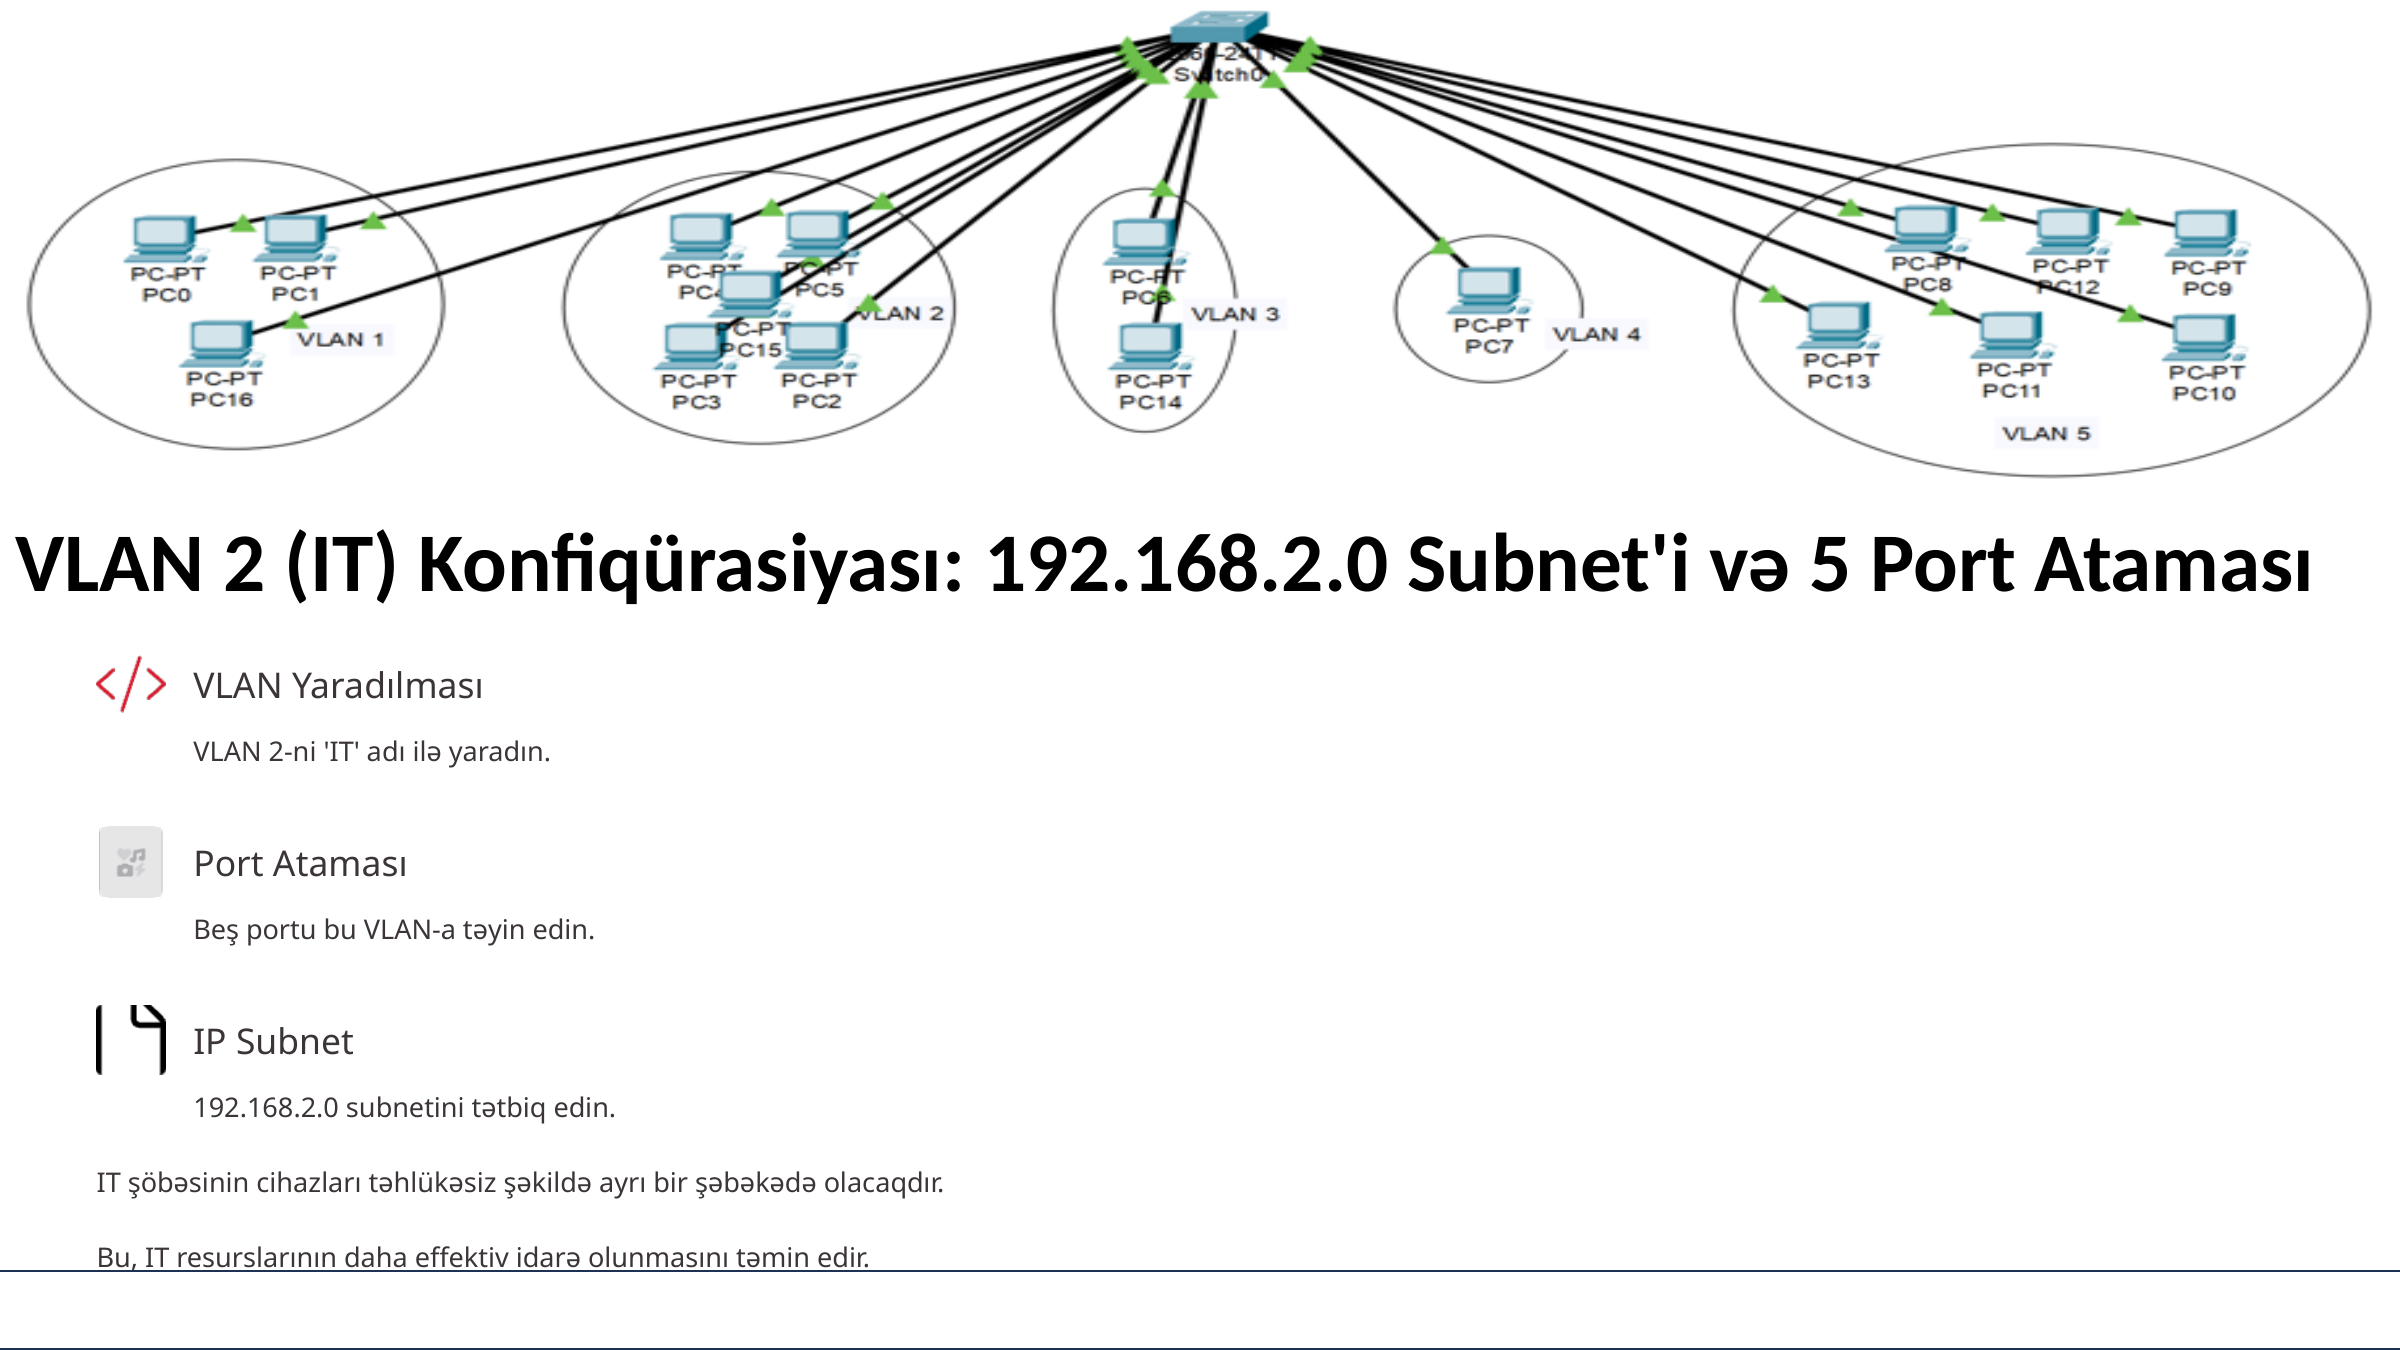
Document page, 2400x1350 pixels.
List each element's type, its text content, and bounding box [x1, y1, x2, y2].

text_box IT şöbəsinin cihazları təhlükəsiz şəkildə ayrı bir şəbəkədə olacaqdır. [96, 1154, 2304, 1199]
picture [96, 649, 166, 719]
text_box Bu, IT resurslarının daha effektiv idarə olunmasını təmin edir. [96, 1229, 2304, 1270]
text_box Port Ataması [193, 839, 557, 885]
text_box VLAN 2 (IT) Konfiqürasiyası: 192.168.2.0 Subnet'i və 5 Port Ataması [0, 500, 2387, 706]
text_box 192.168.2.0 subnetini tətbiq edin. [193, 1078, 2304, 1124]
picture [12, 0, 2400, 484]
text_box [0, 1270, 2400, 1350]
picture [96, 1005, 166, 1075]
text_box IP Subnet [193, 1016, 557, 1063]
picture [96, 827, 166, 897]
text_box VLAN 2-ni 'IT' adı ilə yaradın. [193, 723, 2304, 768]
text_box Beş portu bu VLAN-a təyin edin. [193, 901, 2304, 946]
